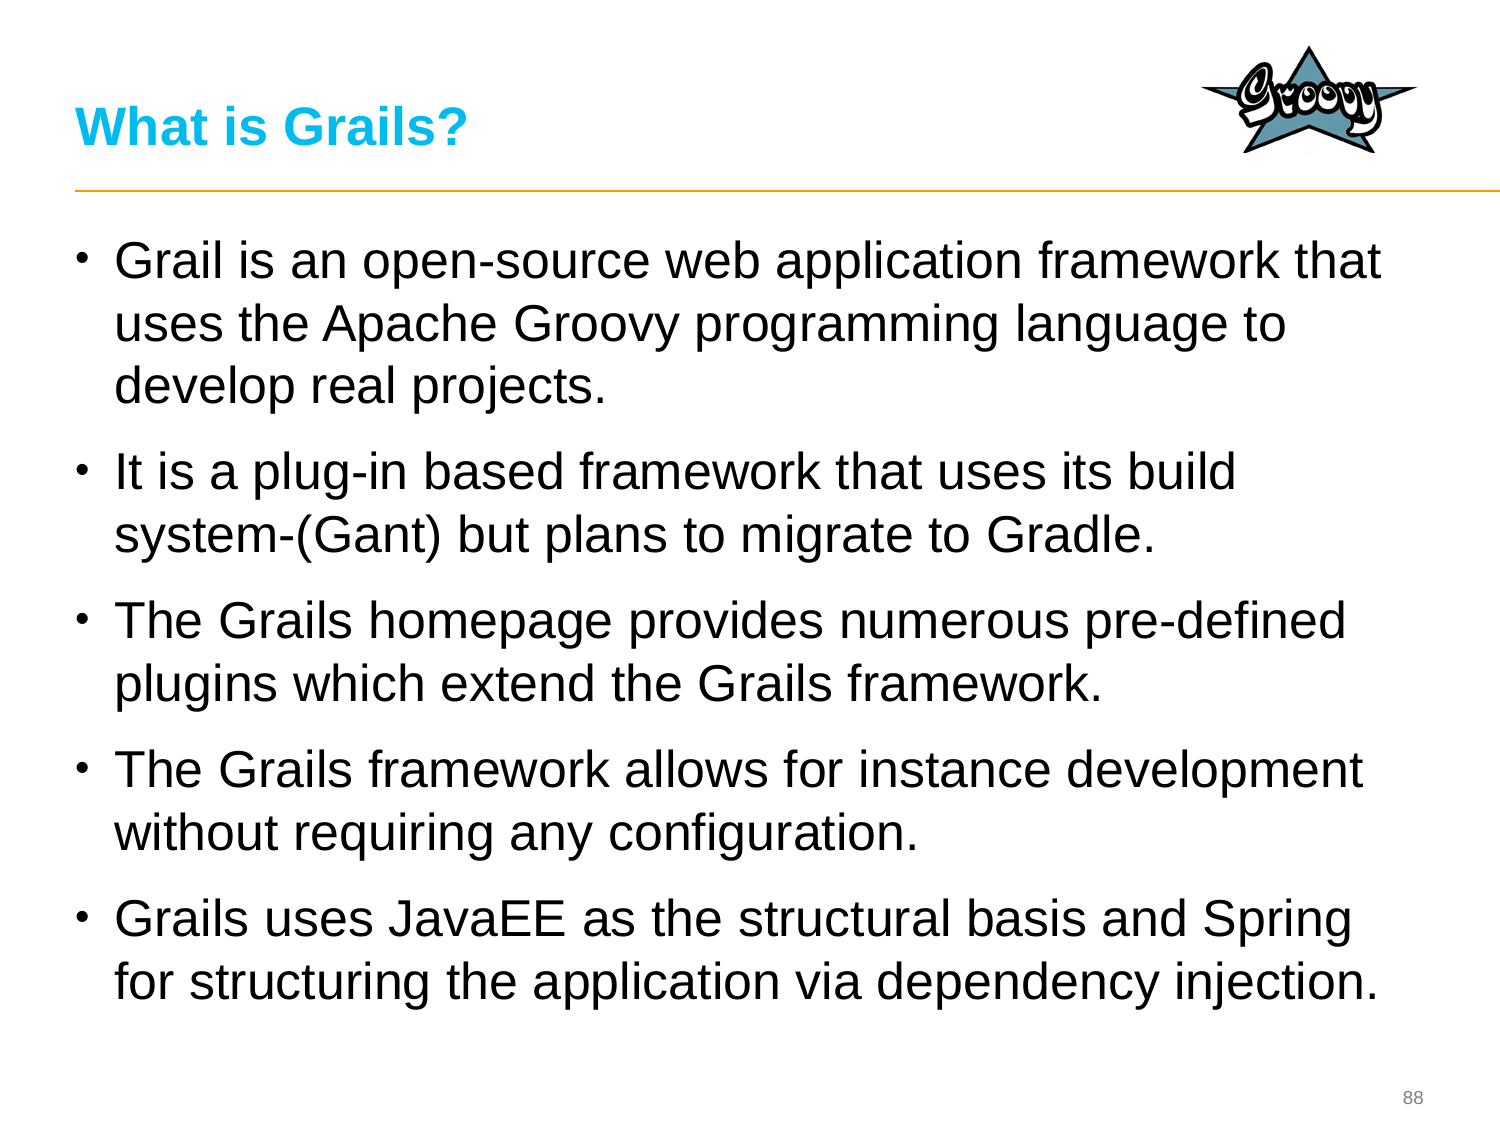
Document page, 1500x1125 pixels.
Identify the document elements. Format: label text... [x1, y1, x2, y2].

title What is Grails? [75, 27, 1422, 157]
list Grail is an open-source web application framework that uses the Apache Groovy programming language to develop real projects. It is a plug-in based framework that uses its build system-(Gant) but plans to migrate to Gradle. The Grails homepage provides numerous pre-defined plugins which extend the Grails framework. The Grails framework allows for instance development without requiring any configuration. Grails uses JavaEE as the structural basis and Spring for structuring the application via dependency injection. [75, 226, 1425, 1018]
